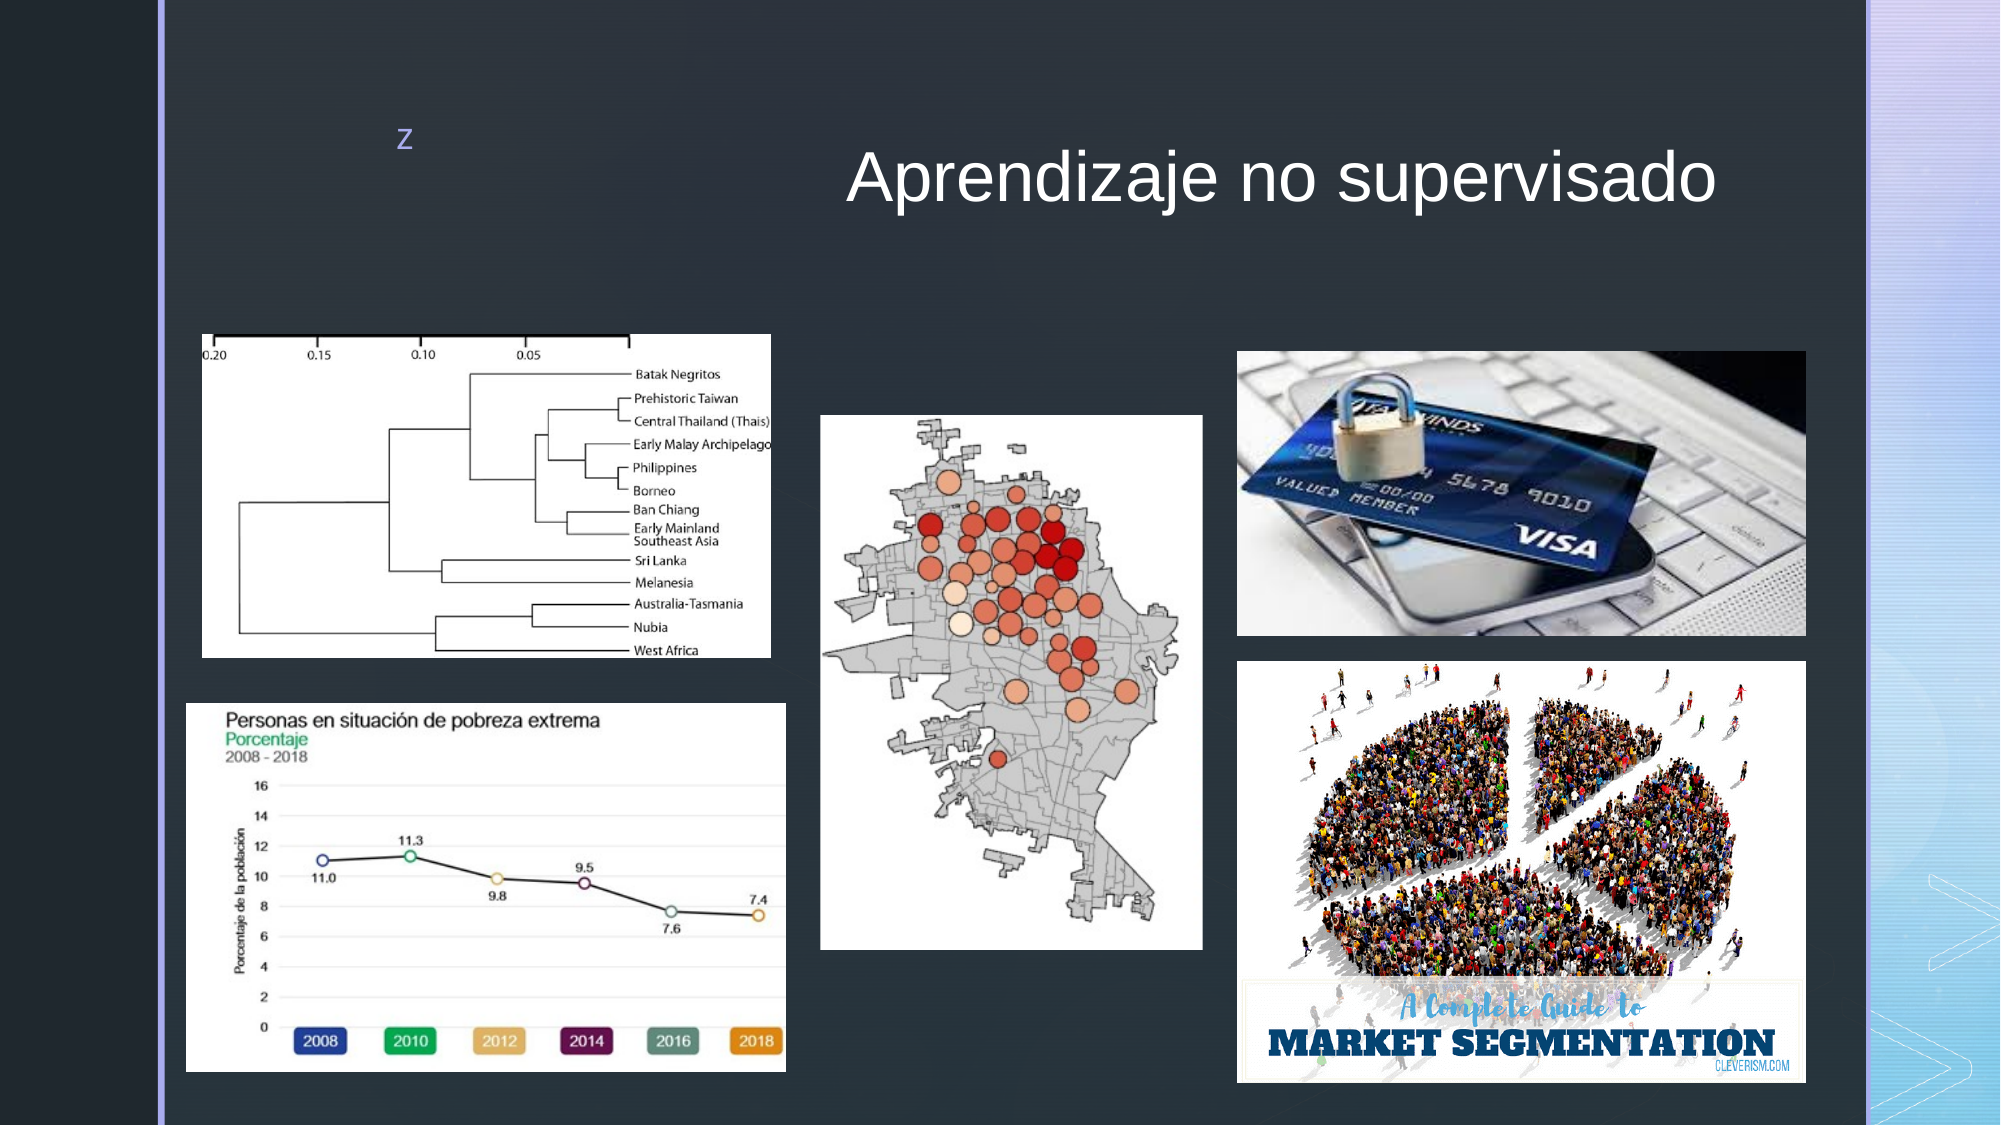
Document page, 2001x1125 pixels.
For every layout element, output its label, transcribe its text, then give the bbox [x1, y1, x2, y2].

picture [201, 333, 771, 658]
picture [1236, 351, 1806, 636]
picture [185, 703, 787, 1072]
picture [1236, 660, 1806, 1083]
picture [1871, 0, 2001, 1125]
picture [820, 415, 1203, 950]
title Aprendizaje no supervisado [428, 132, 1734, 310]
